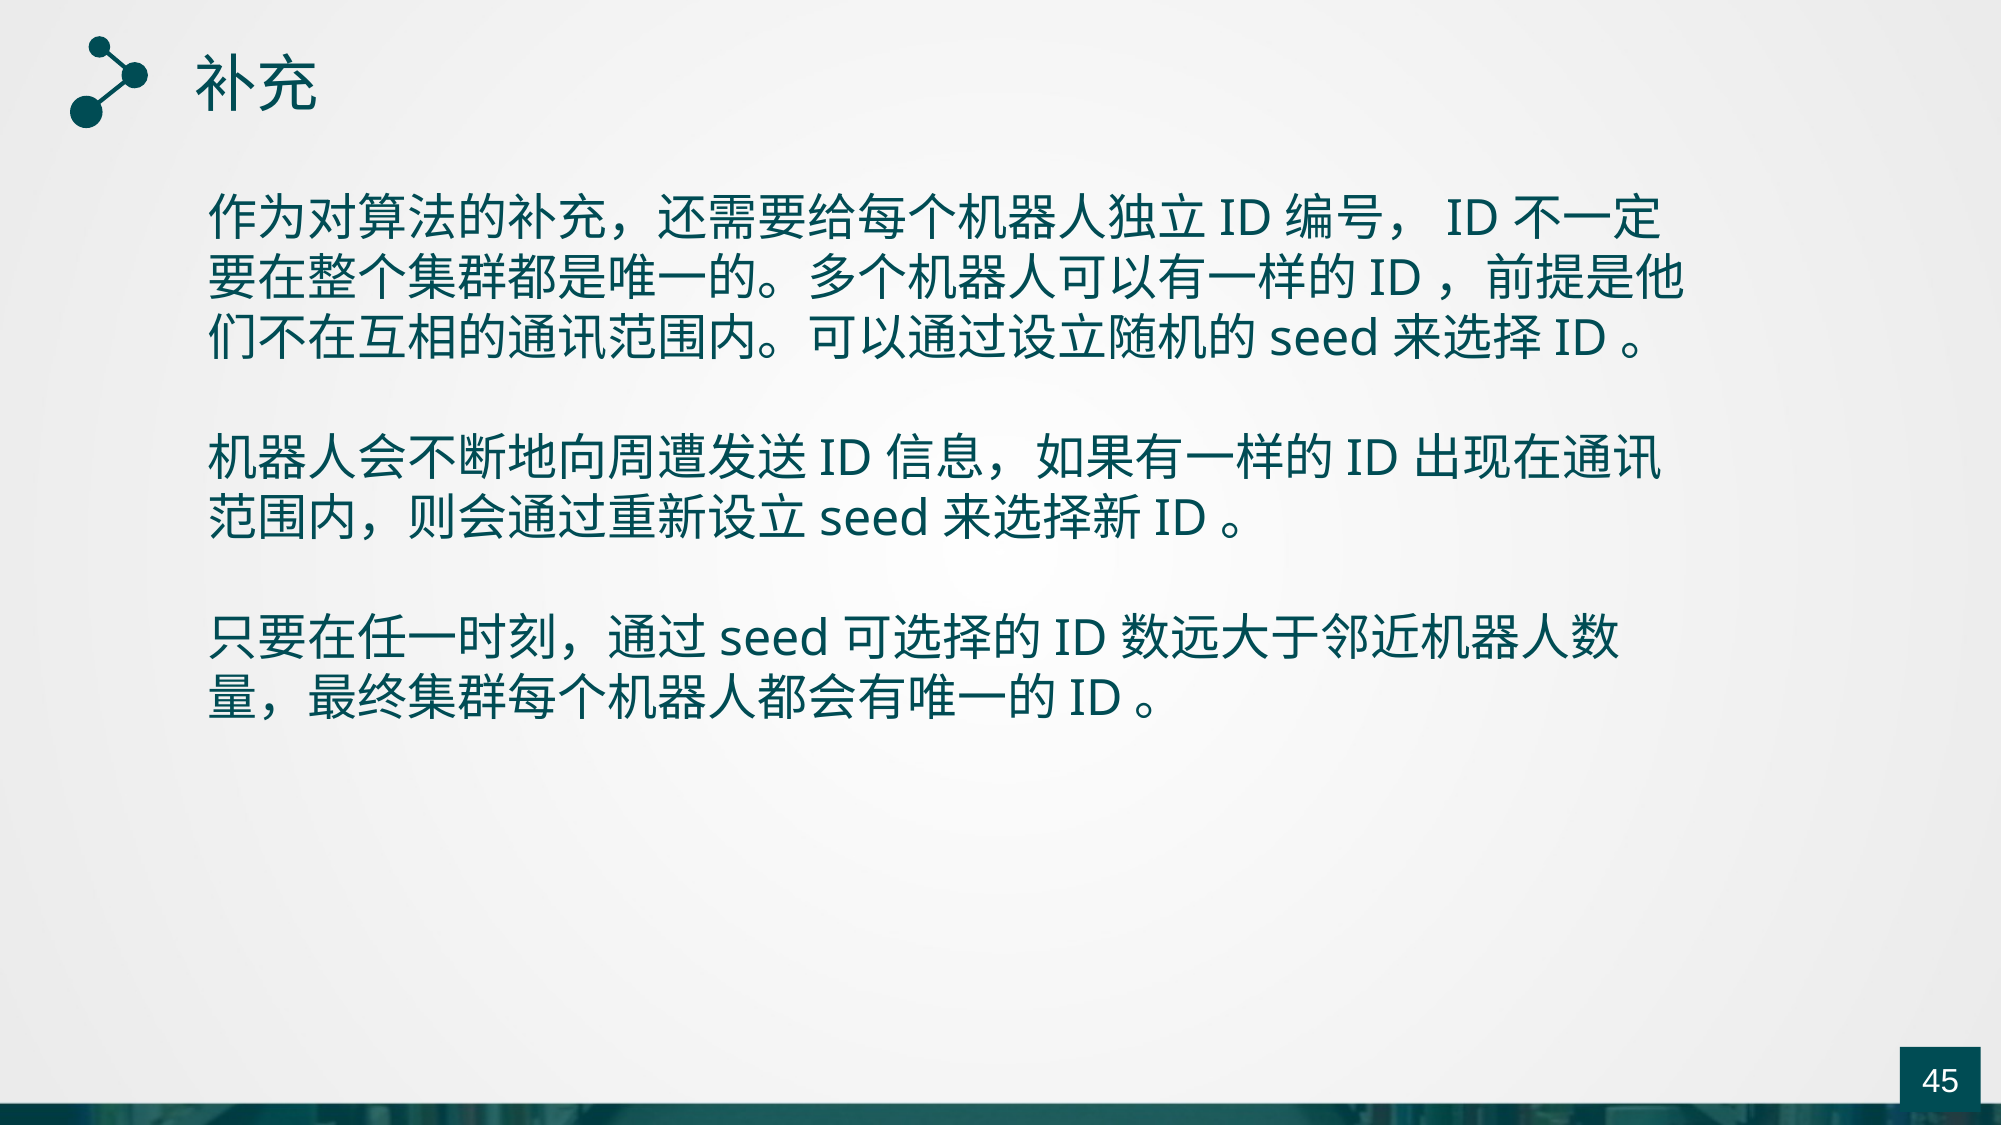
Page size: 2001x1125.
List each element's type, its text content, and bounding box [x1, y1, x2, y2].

text_box [70, 36, 148, 129]
picture [0, 0, 2001, 1125]
text_box 作为对算法的补充，还需要给每个机器人独立ID编号，ID不一定要在整个集群都是唯一的。多个机器人可以有一样的ID，前提是他们不在互相的通讯范围内。可以通过设立随机的seed来选择ID。 机器人会不断地向周遭发送ID信息，如果有一样的ID出现在通讯范围内，则会通过重新设立seed来选择新ID。 只要在任一时刻，通过seed可选择的ID数远大于邻近机器人数量，最终集群每个机器人都会有唯一的ID。 [192, 178, 1722, 733]
text_box 补充 [179, 36, 335, 126]
